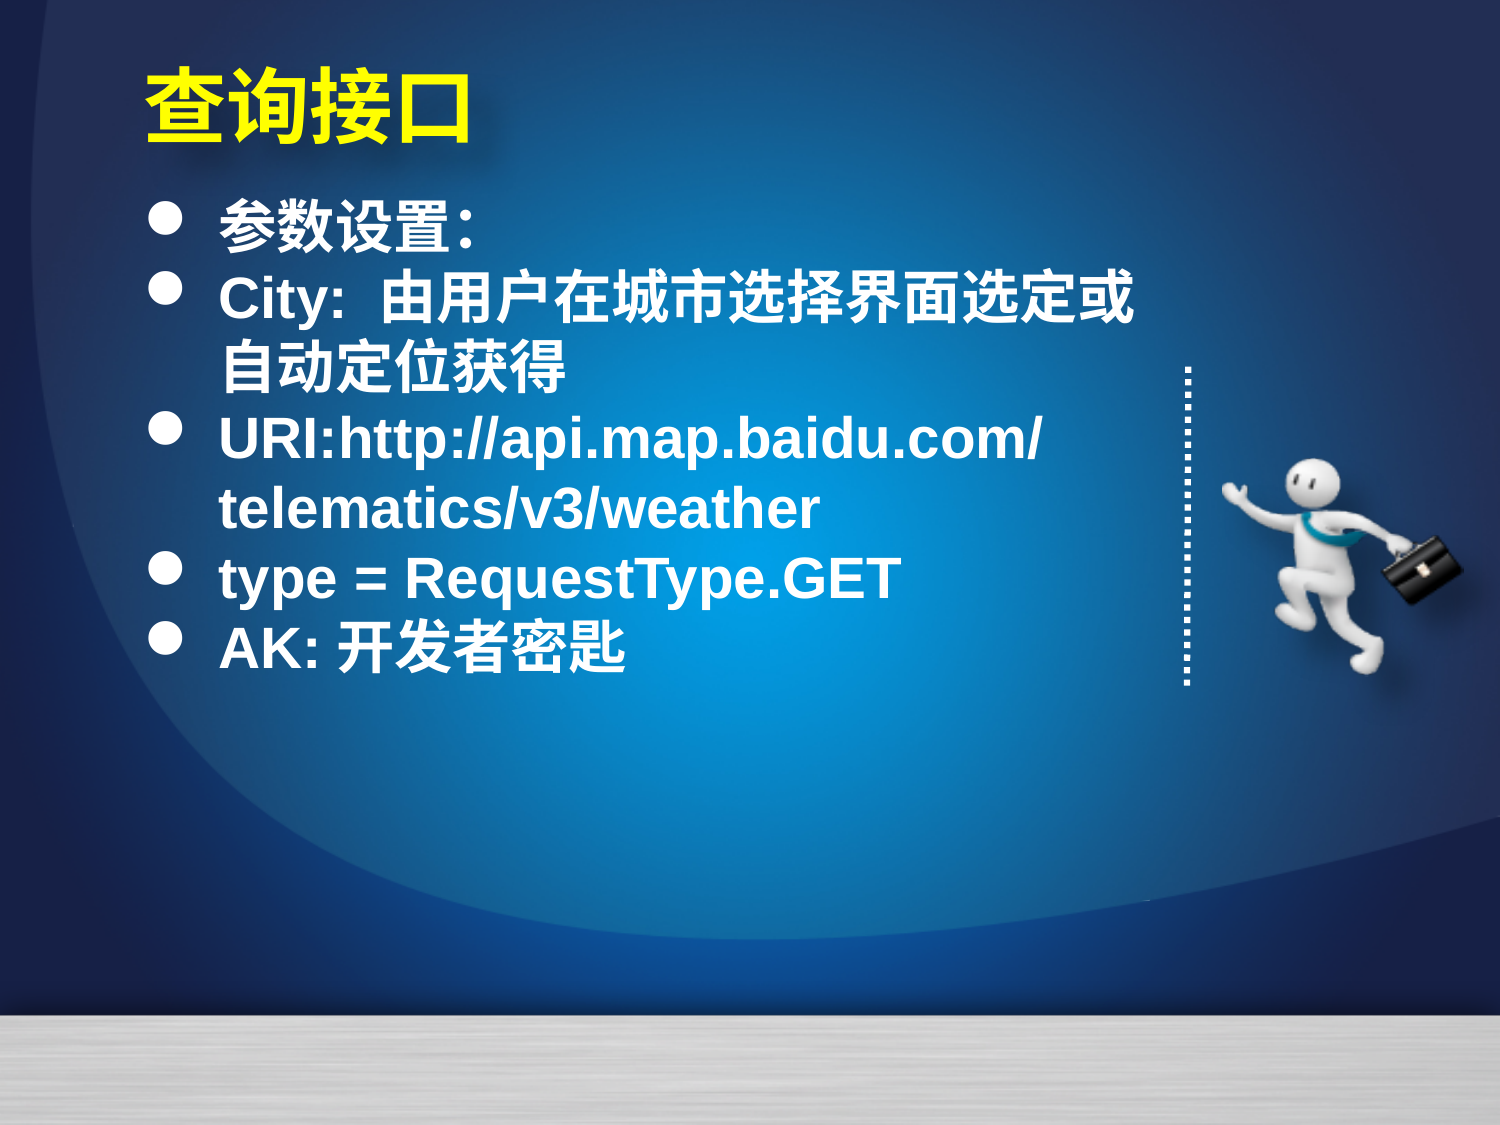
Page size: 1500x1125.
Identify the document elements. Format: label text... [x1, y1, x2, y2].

text_box 参数设置： City: 由用户在城市选择界面选定或自动定位获得 URI:http://api.map.baidu.com/telematics/v3/weather type = RequestType.GET AK:开发者密匙 [128, 183, 1164, 688]
picture [0, 0, 1500, 1125]
text_box 查询接口 [128, 46, 621, 183]
